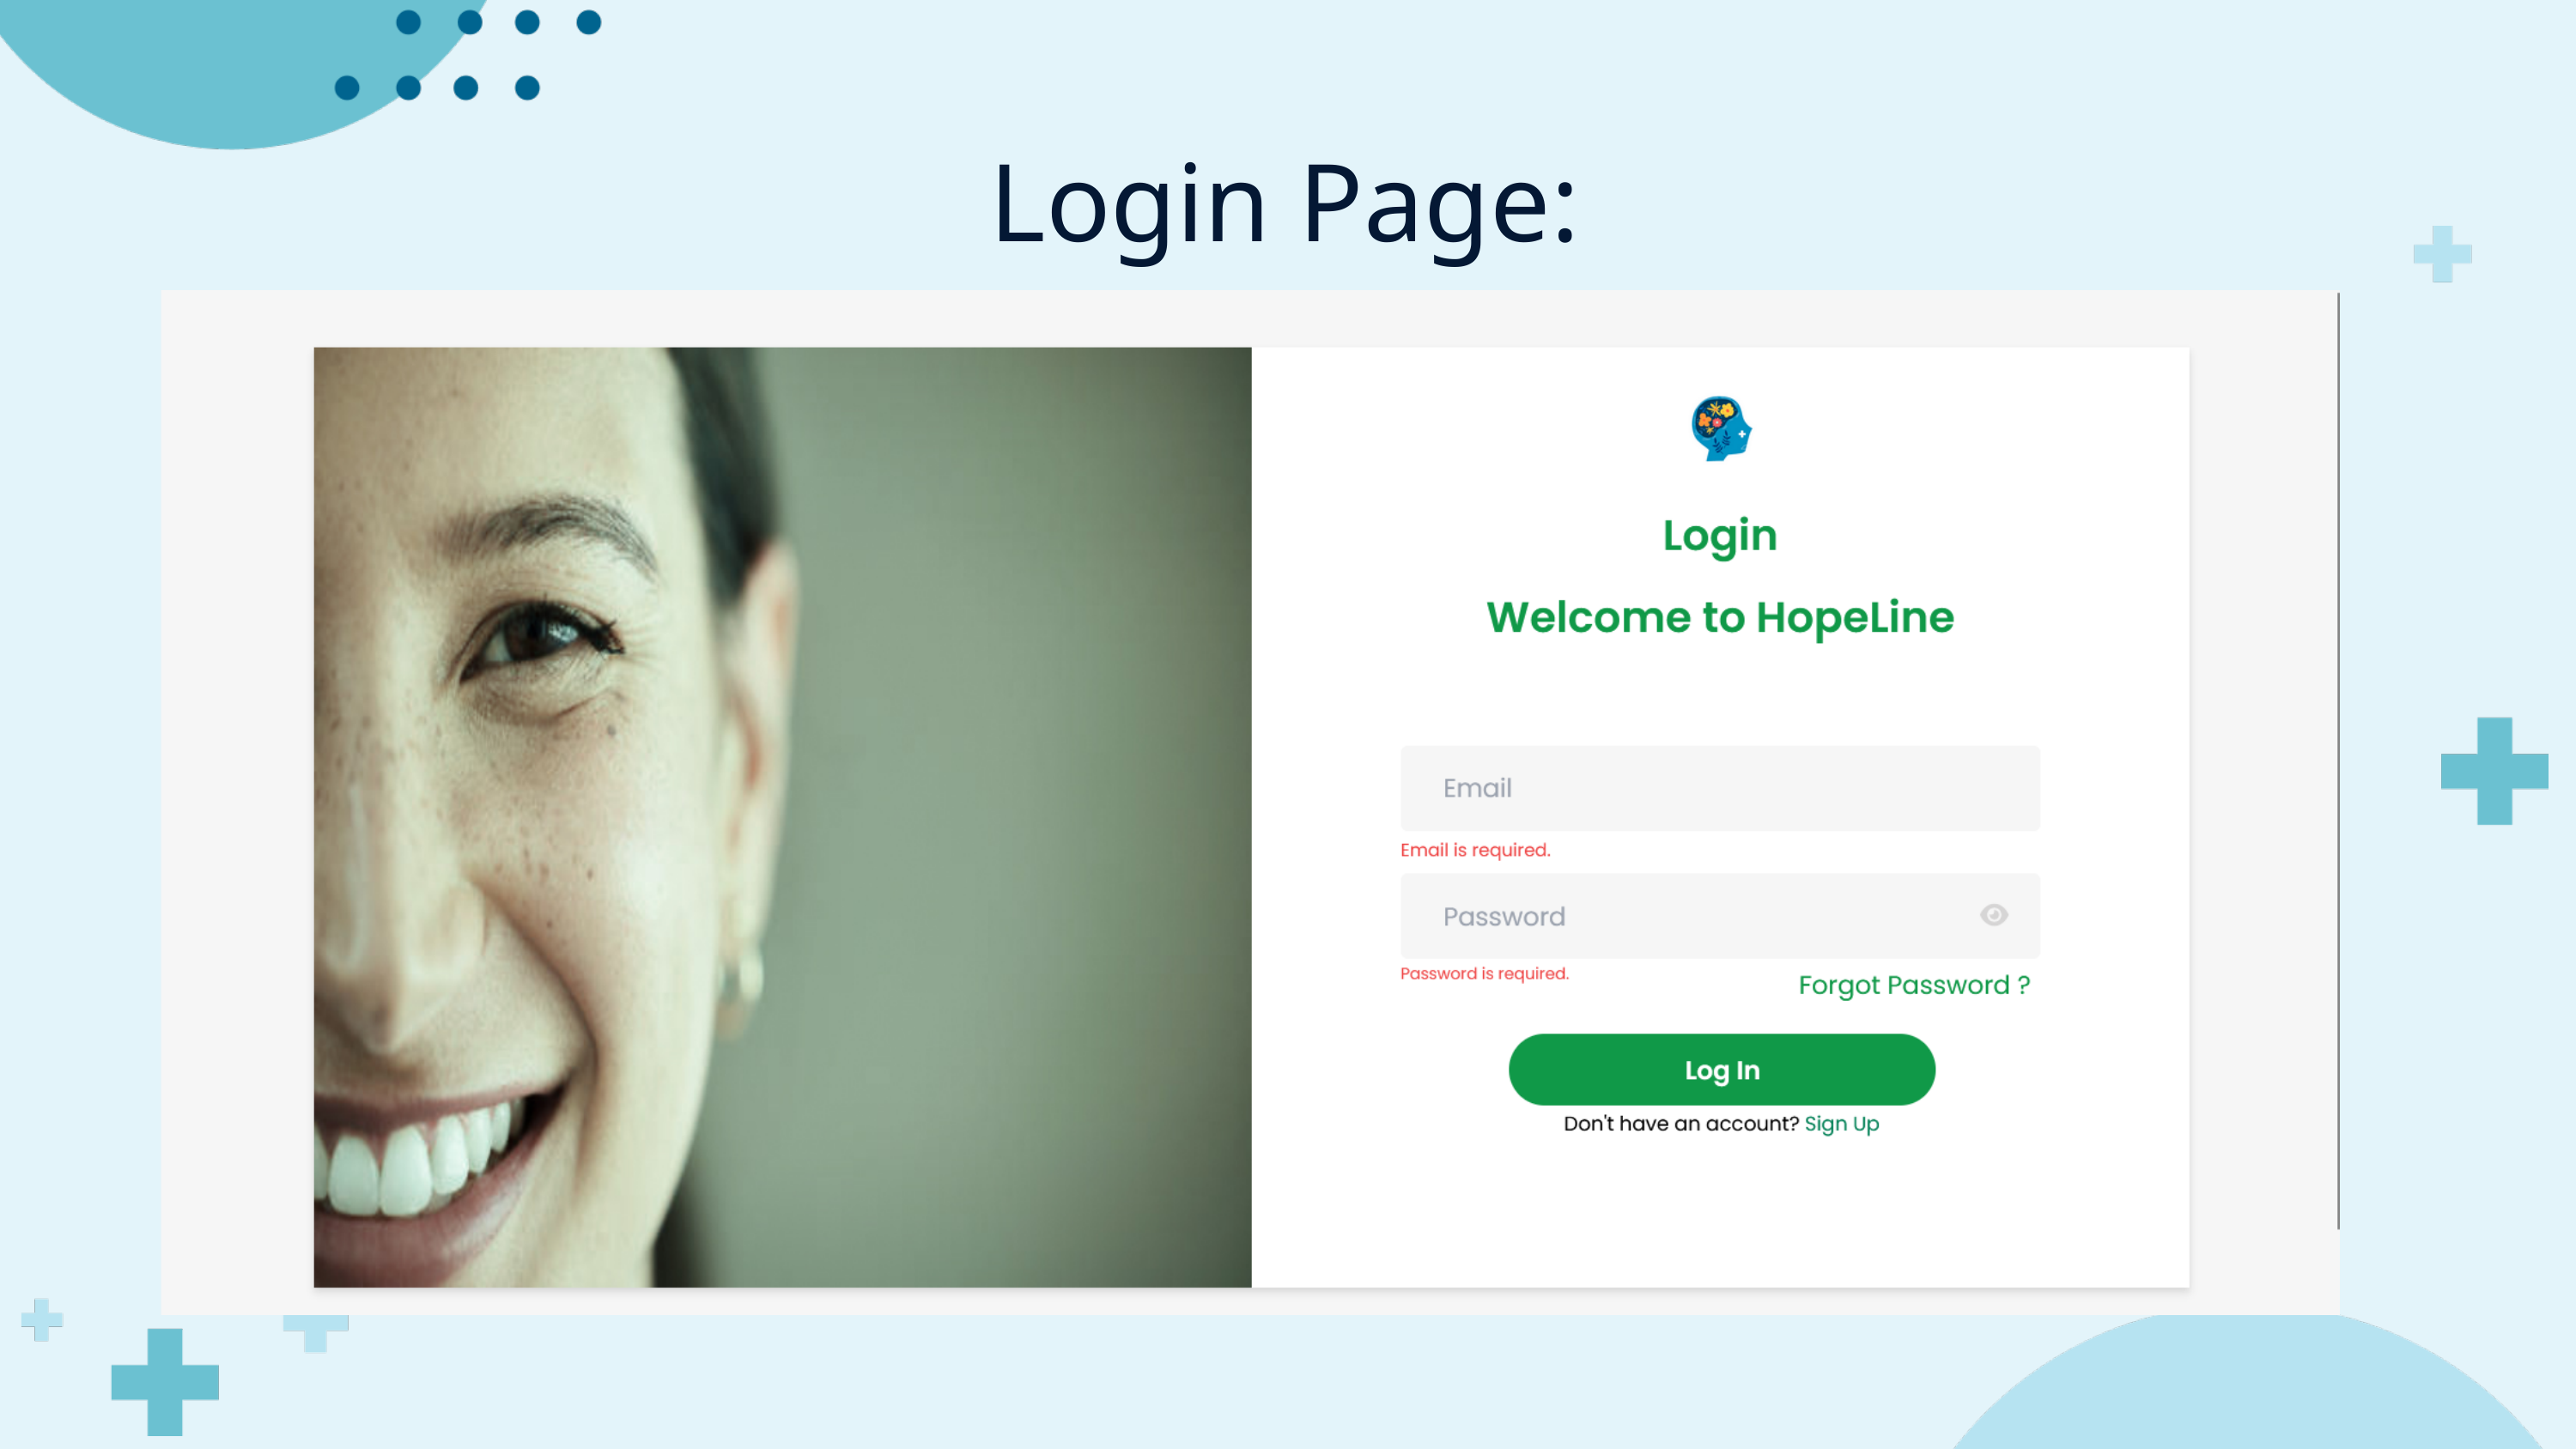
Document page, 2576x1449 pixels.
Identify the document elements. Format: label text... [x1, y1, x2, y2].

text_box Login Page: [212, 134, 2358, 264]
text_box [0, 0, 2576, 1449]
picture [161, 290, 2341, 1315]
